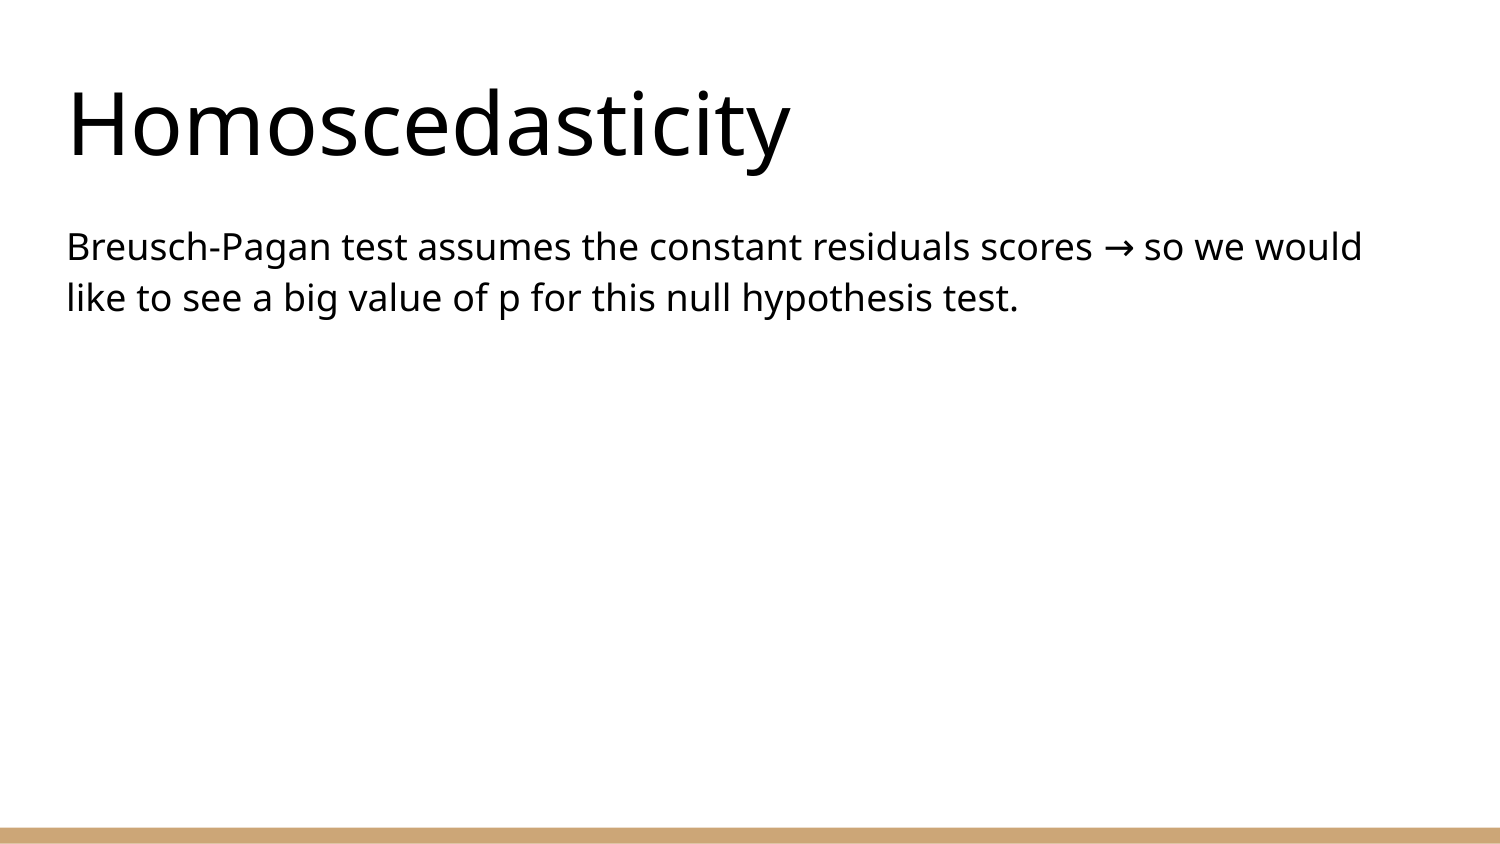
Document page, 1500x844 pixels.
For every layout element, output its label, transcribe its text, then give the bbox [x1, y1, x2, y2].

title Homoscedasticity [51, 51, 1449, 189]
list Breusch-Pagan test assumes the constant residuals scores → so we would like to see a big value of p for this null hypothesis test. [51, 200, 1449, 752]
